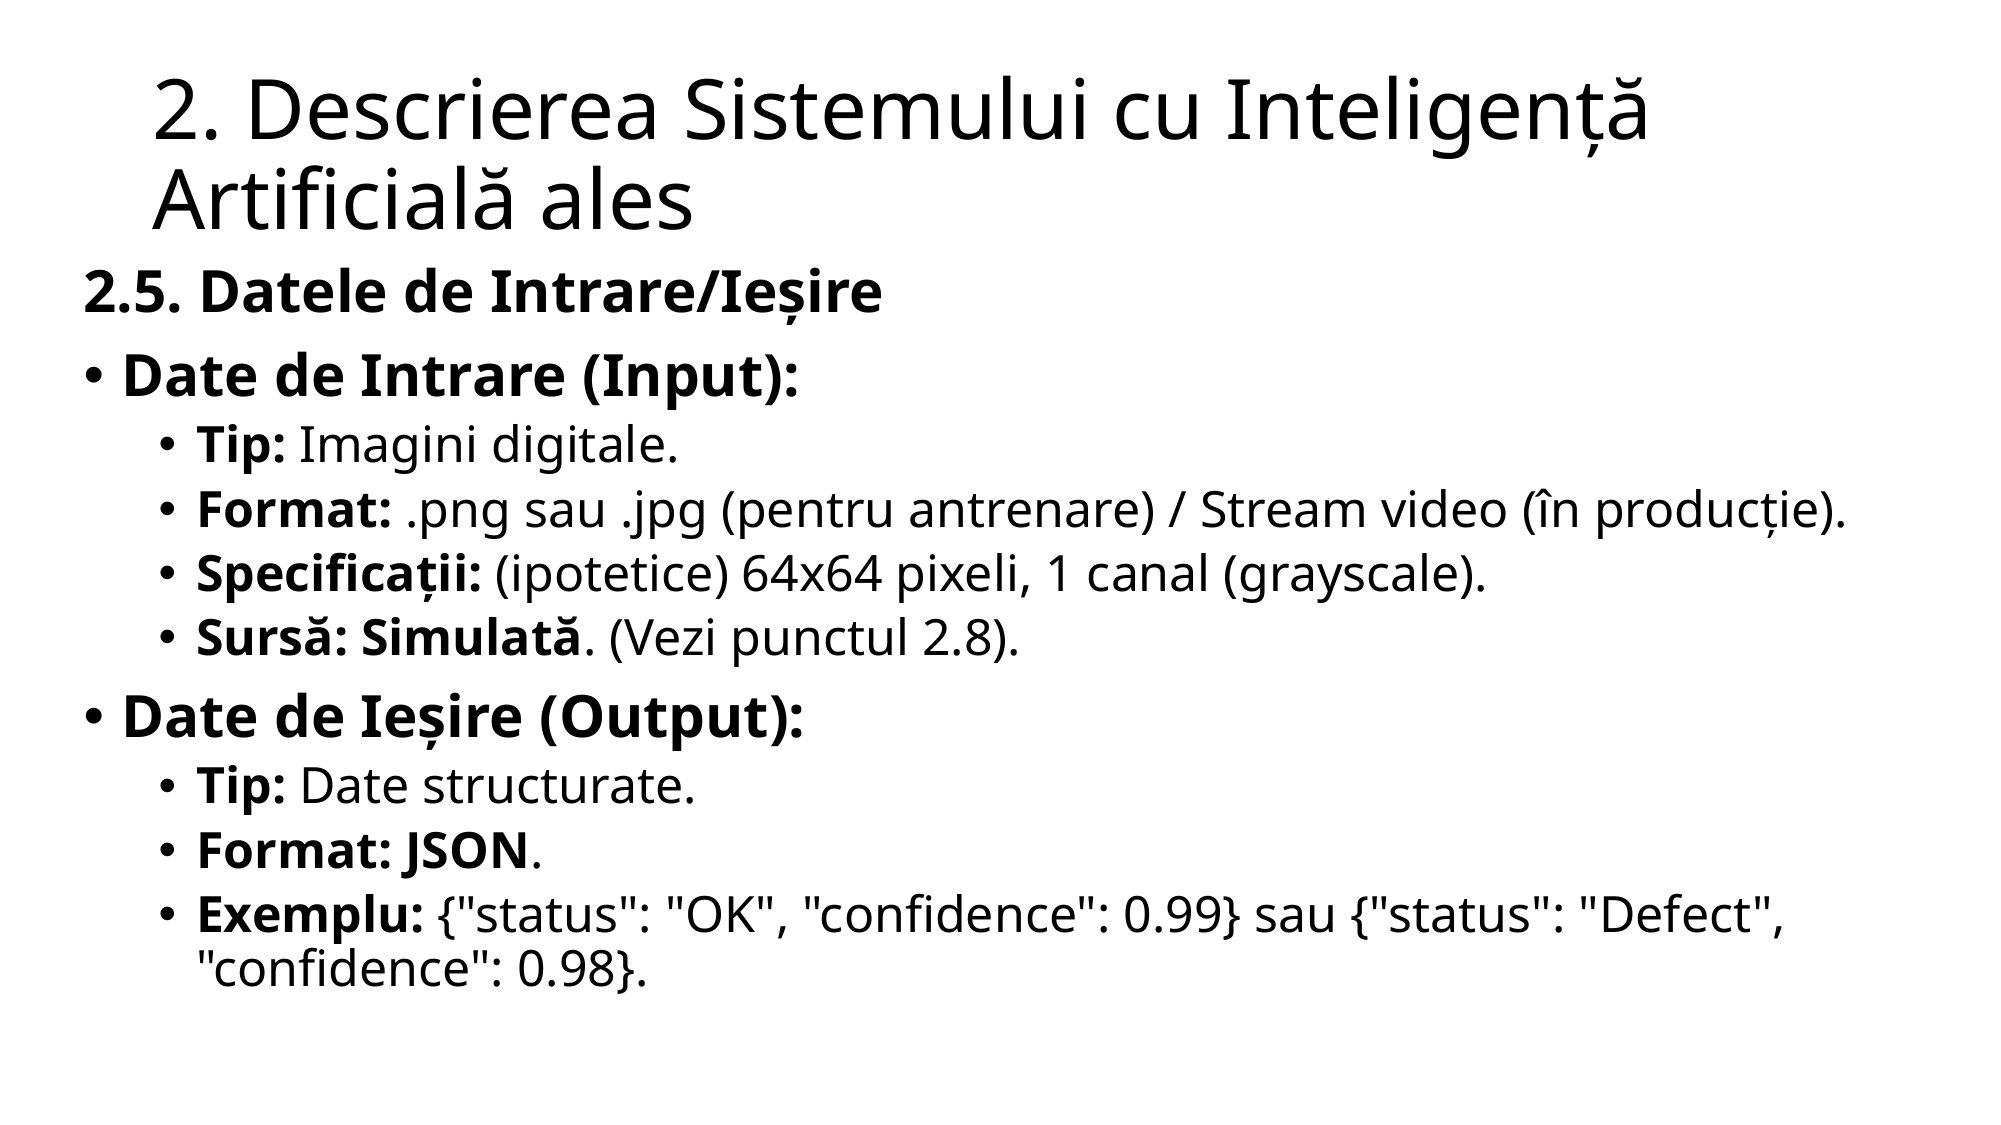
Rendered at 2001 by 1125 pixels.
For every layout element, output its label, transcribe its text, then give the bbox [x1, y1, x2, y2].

title 2. Descrierea Sistemului cu Inteligență Artificială ales [137, 59, 2000, 256]
list 2.5. Datele de Intrare/Ieșire Date de Intrare (Input): Tip: Imagini digitale. Format: .png sau .jpg (pentru antrenare) / Stream video (în producție). Specificații: (ipotetice) 64x64 pixeli, 1 canal (grayscale). Sursă: Simulată. (Vezi punctul 2.8). Date de Ieșire (Output): Tip: Date structurate. Format: JSON. Exemplu: {"status": "OK", "confidence": 0.99} sau {"status": "Defect", "confidence": 0.98}. [68, 255, 1974, 1100]
